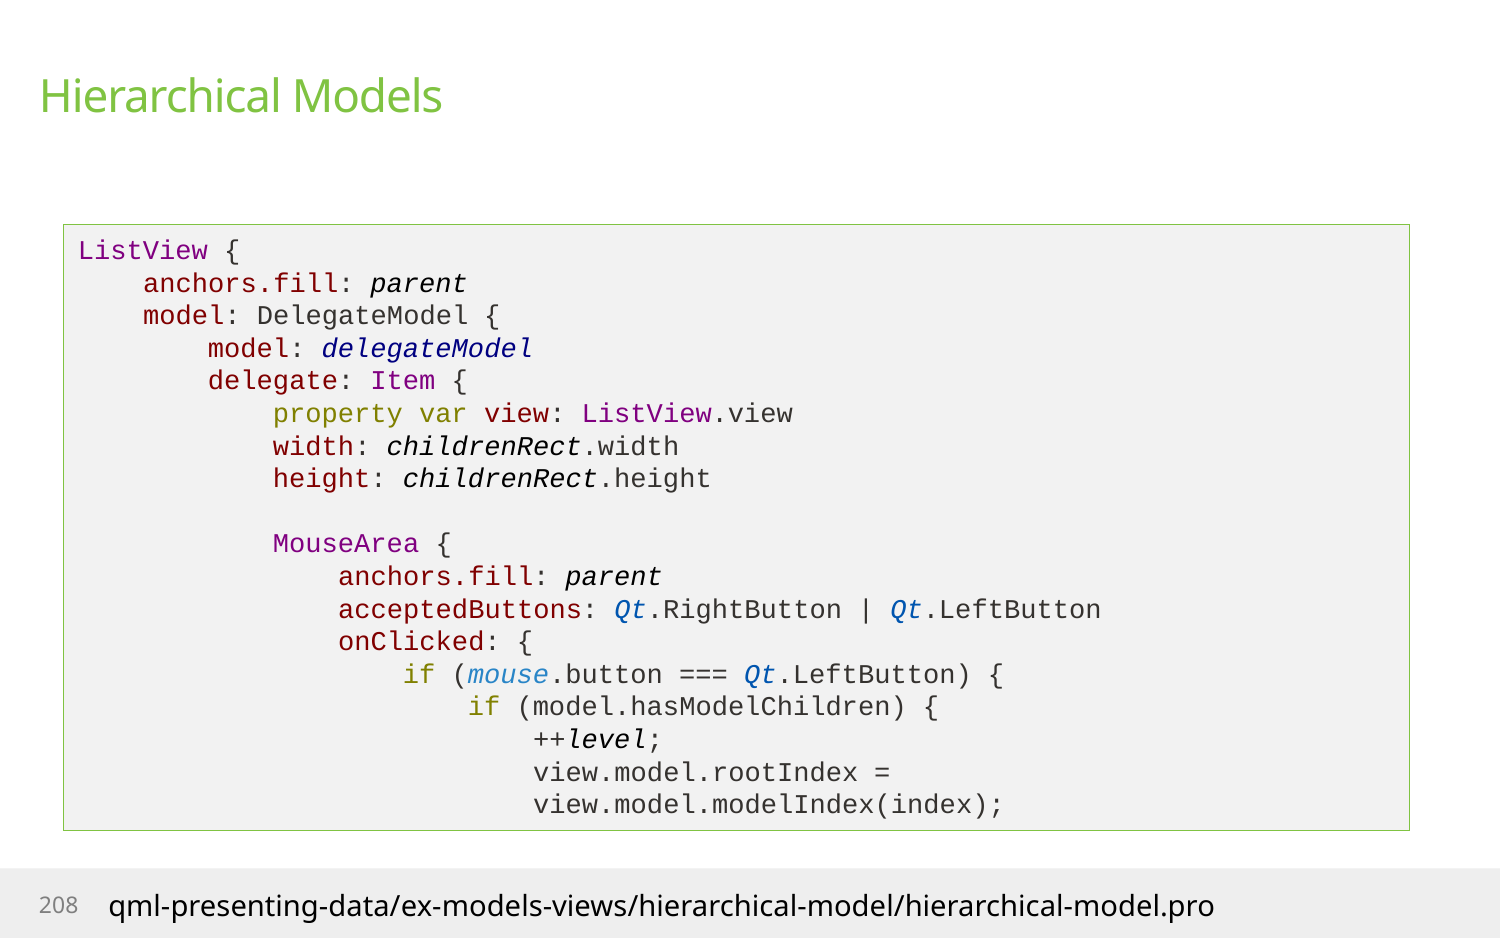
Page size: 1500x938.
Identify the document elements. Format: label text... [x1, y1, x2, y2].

title Hierarchical Models [39, 66, 1052, 195]
text_box qml-presenting-data/ex-models-views/hierarchical-model/hierarchical-model.pro [93, 895, 1315, 928]
slide_number 208 [39, 892, 410, 921]
text_box ListView { anchors.fill: parent model: DelegateModel { model: delegateModel delegate: Item { property var view: ListView.view width: childrenRect.width height: childrenRect.height MouseArea { anchors.fill: parent acceptedButtons: Qt.RightButton | Qt.LeftButton onClicked: { if (mouse.button === Qt.LeftButton) { if (model.hasModelChildren) { ++level; view.model.rootIndex = view.model.modelIndex(index); [63, 224, 1410, 831]
